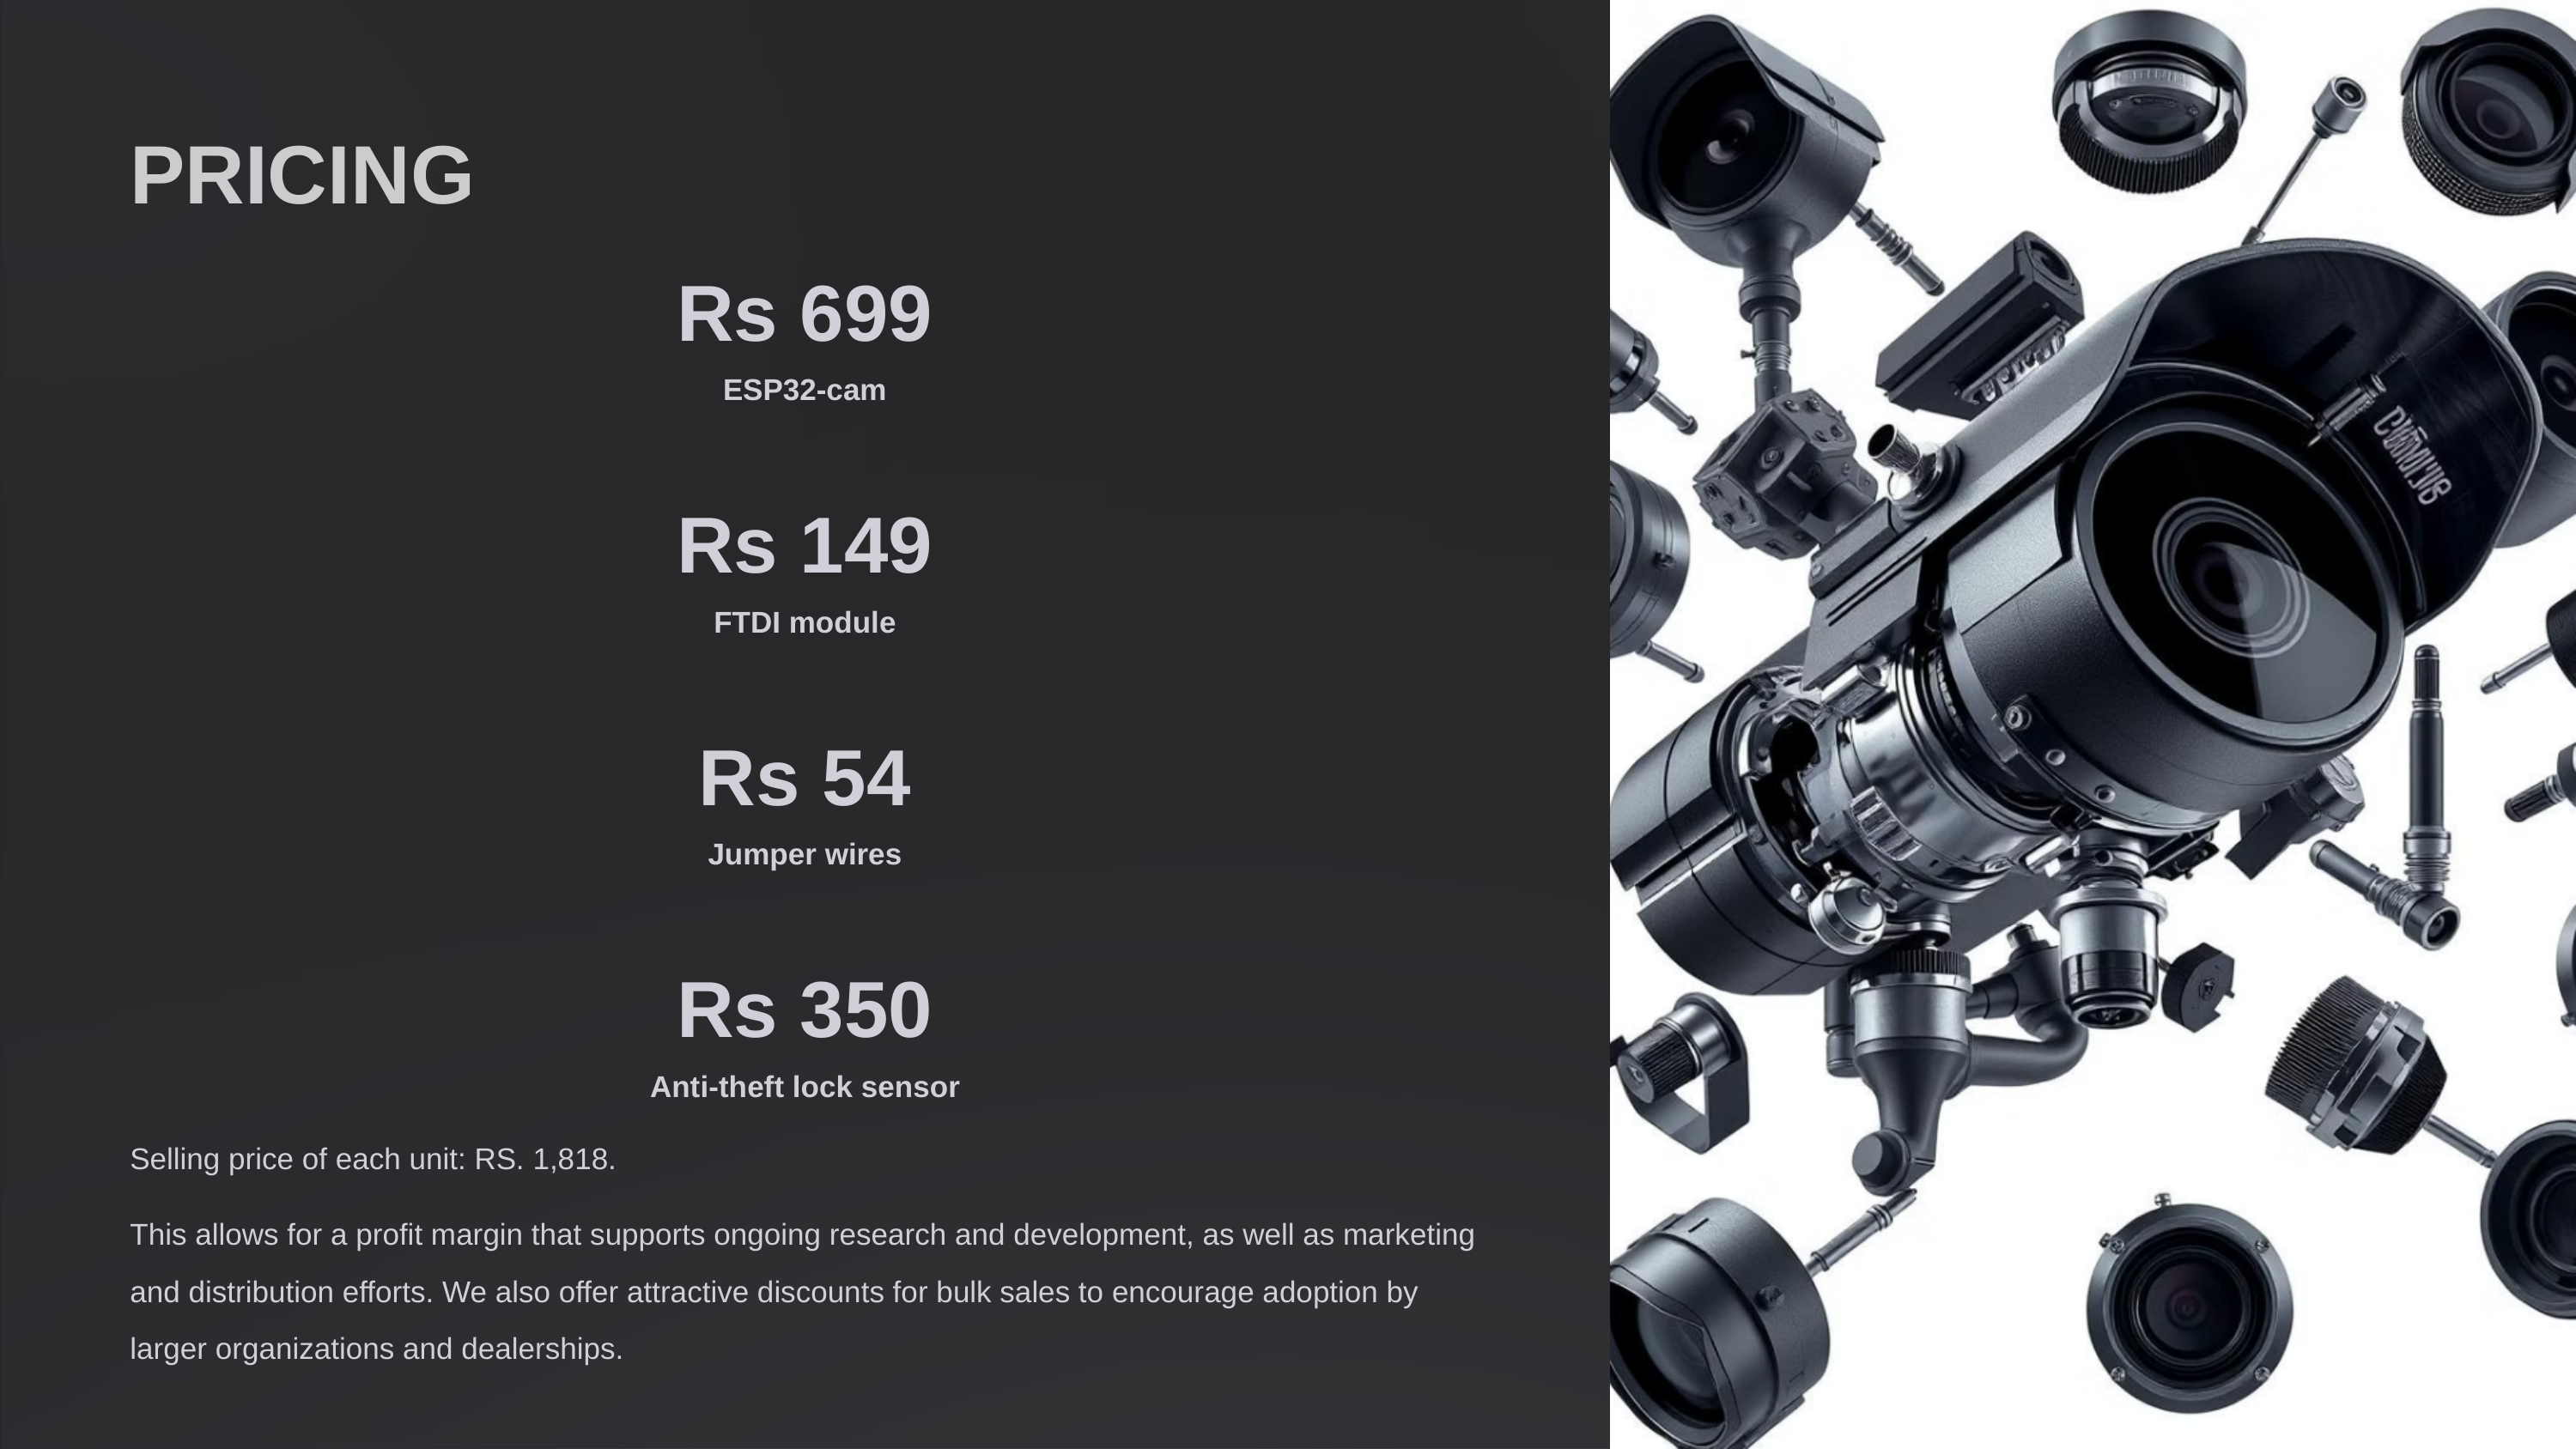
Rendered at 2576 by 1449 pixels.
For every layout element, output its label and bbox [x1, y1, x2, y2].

text_box [130, 95, 964, 207]
text_box [130, 1118, 1480, 1175]
text_box [130, 1193, 1480, 1347]
text_box [130, 950, 1480, 1032]
text_box [653, 827, 957, 867]
text_box [649, 1058, 961, 1100]
text_box [130, 486, 1480, 567]
text_box [130, 718, 1480, 799]
text_box [1609, 0, 2576, 1449]
text_box [653, 362, 957, 403]
text_box [653, 594, 957, 635]
text_box [0, 0, 1609, 1449]
text_box [130, 254, 1480, 335]
